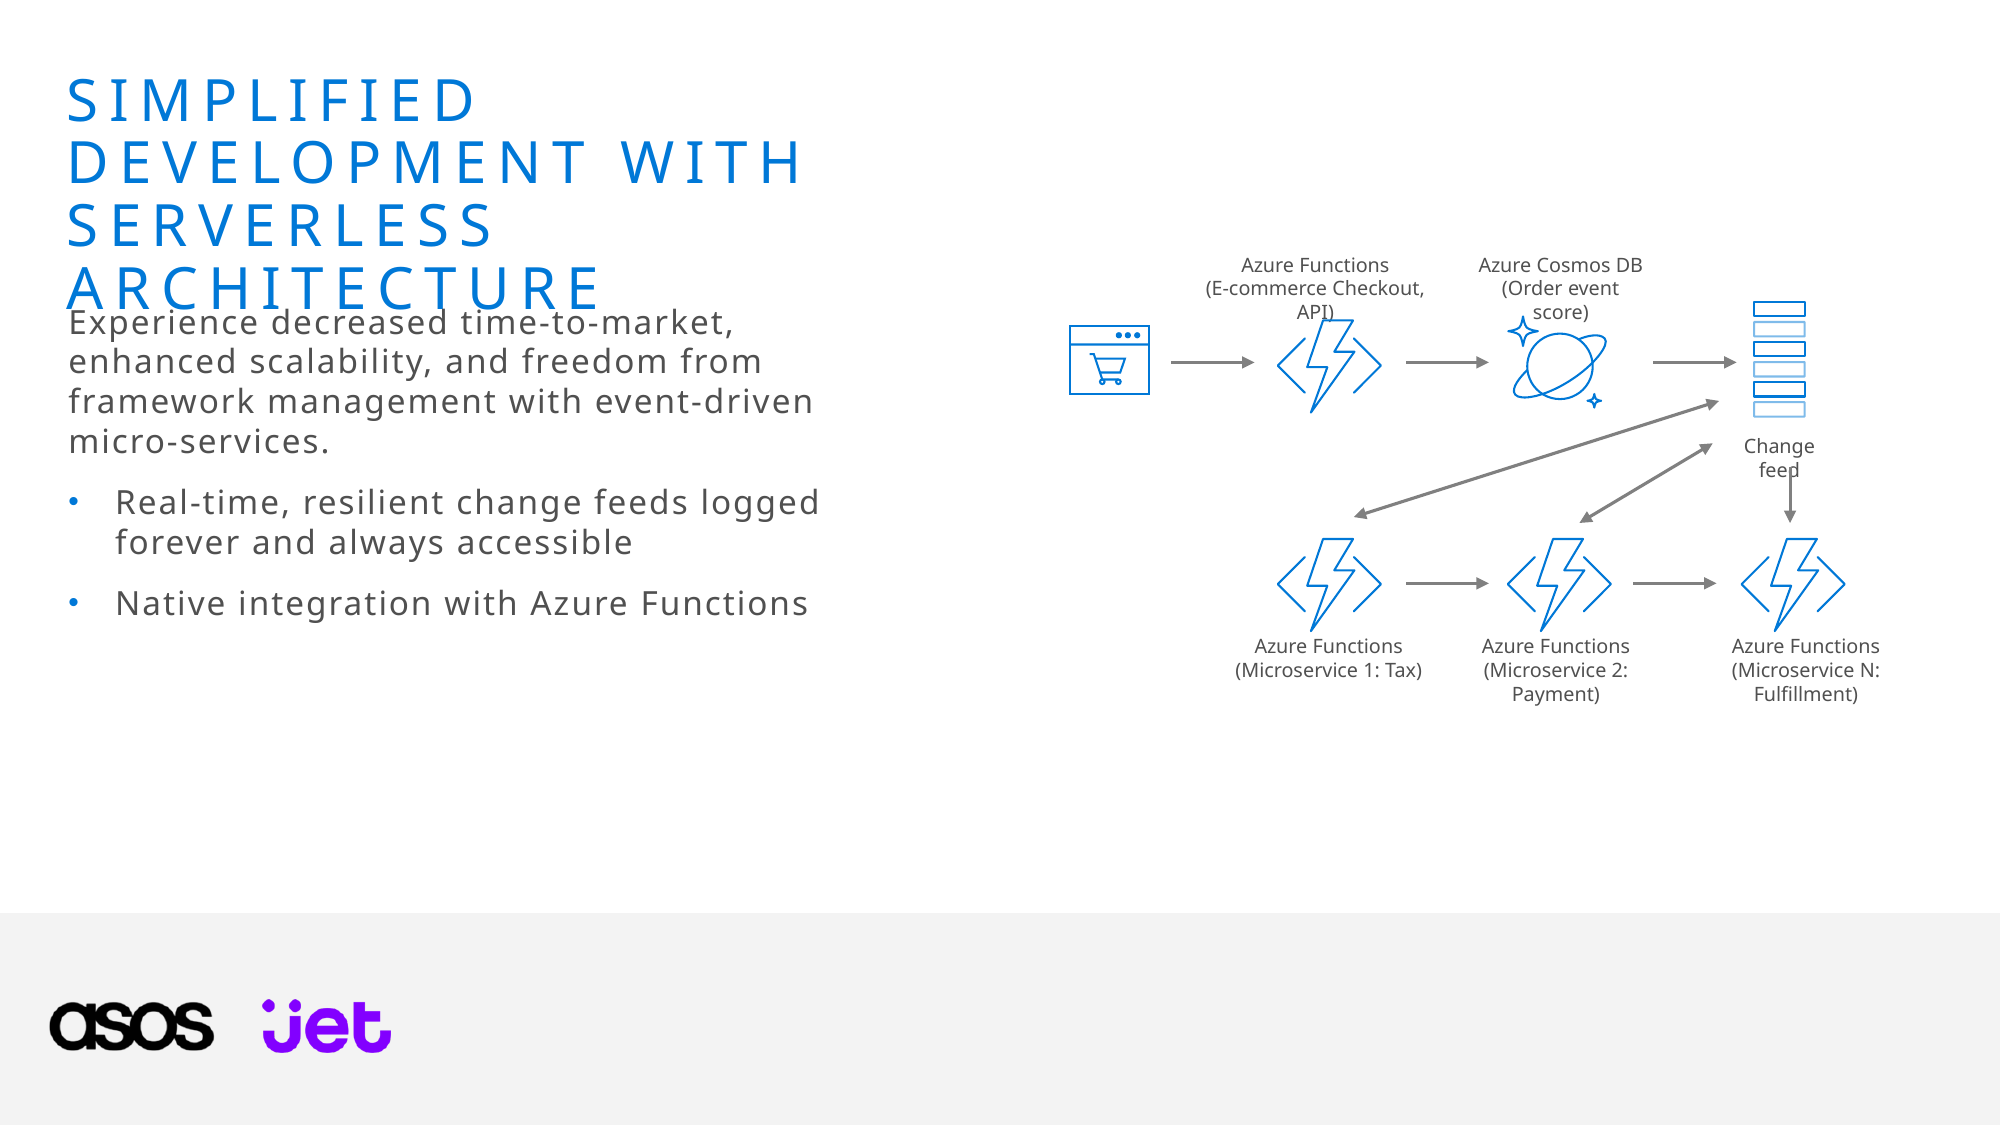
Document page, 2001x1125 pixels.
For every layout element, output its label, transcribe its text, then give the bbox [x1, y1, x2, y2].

list Experience decreased time-to-market, enhanced scalability, and freedom from framework management with event-driven micro-services. Real-time, resilient change feeds logged forever and always accessible Native integration with Azure Functions [44, 285, 939, 600]
title simplified development with serverless architecture [42, 55, 1007, 204]
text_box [1069, 244, 1944, 691]
picture [262, 999, 391, 1053]
picture [45, 997, 220, 1055]
